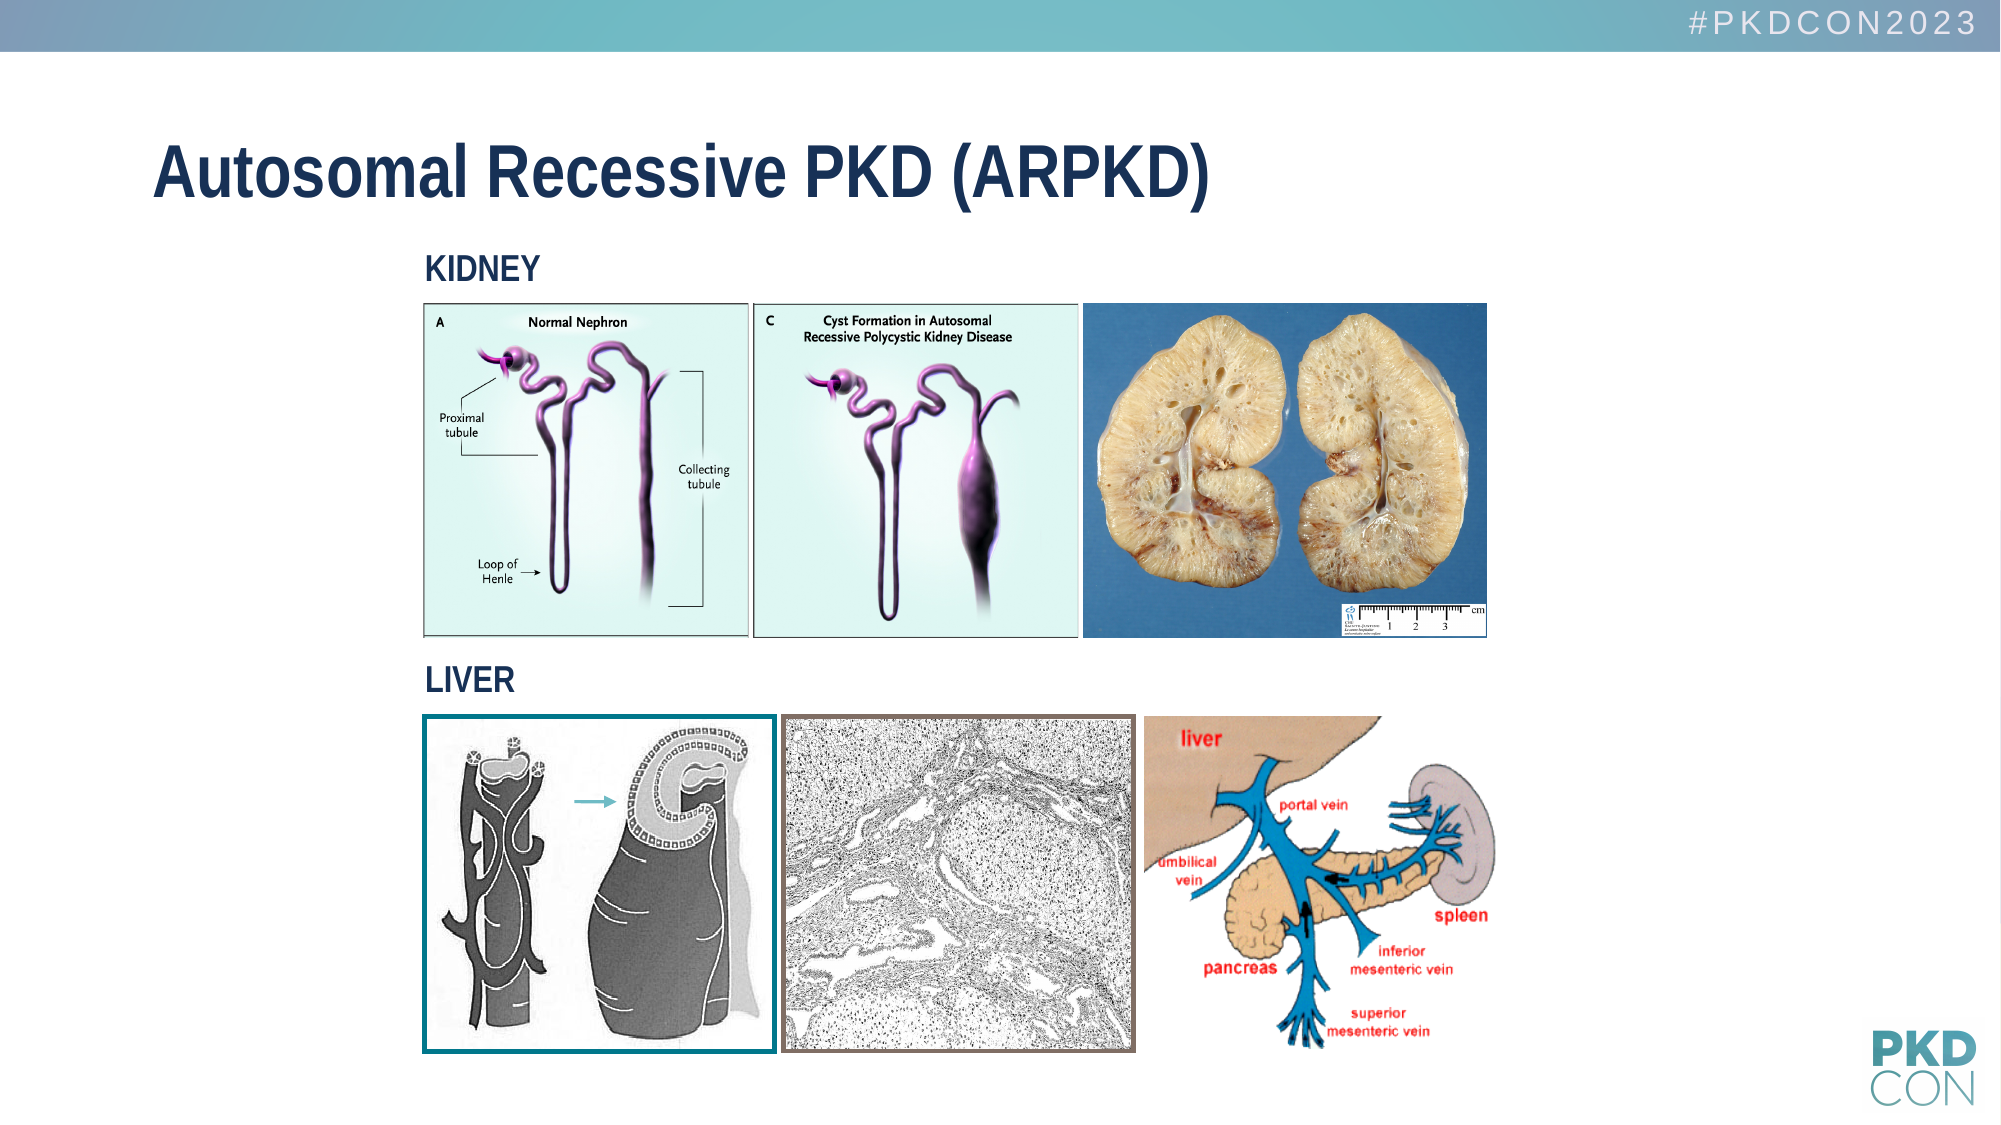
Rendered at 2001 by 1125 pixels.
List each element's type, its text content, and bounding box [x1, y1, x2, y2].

text_box Autosomal Recessive PKD (ARPKD) [137, 115, 1729, 221]
text_box LIVER [410, 647, 531, 707]
text_box KIDNEY [409, 236, 556, 297]
picture [0, 0, 2001, 51]
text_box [426, 719, 1132, 1050]
picture [1144, 716, 1497, 1049]
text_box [423, 303, 1487, 638]
picture [1862, 1017, 1985, 1113]
